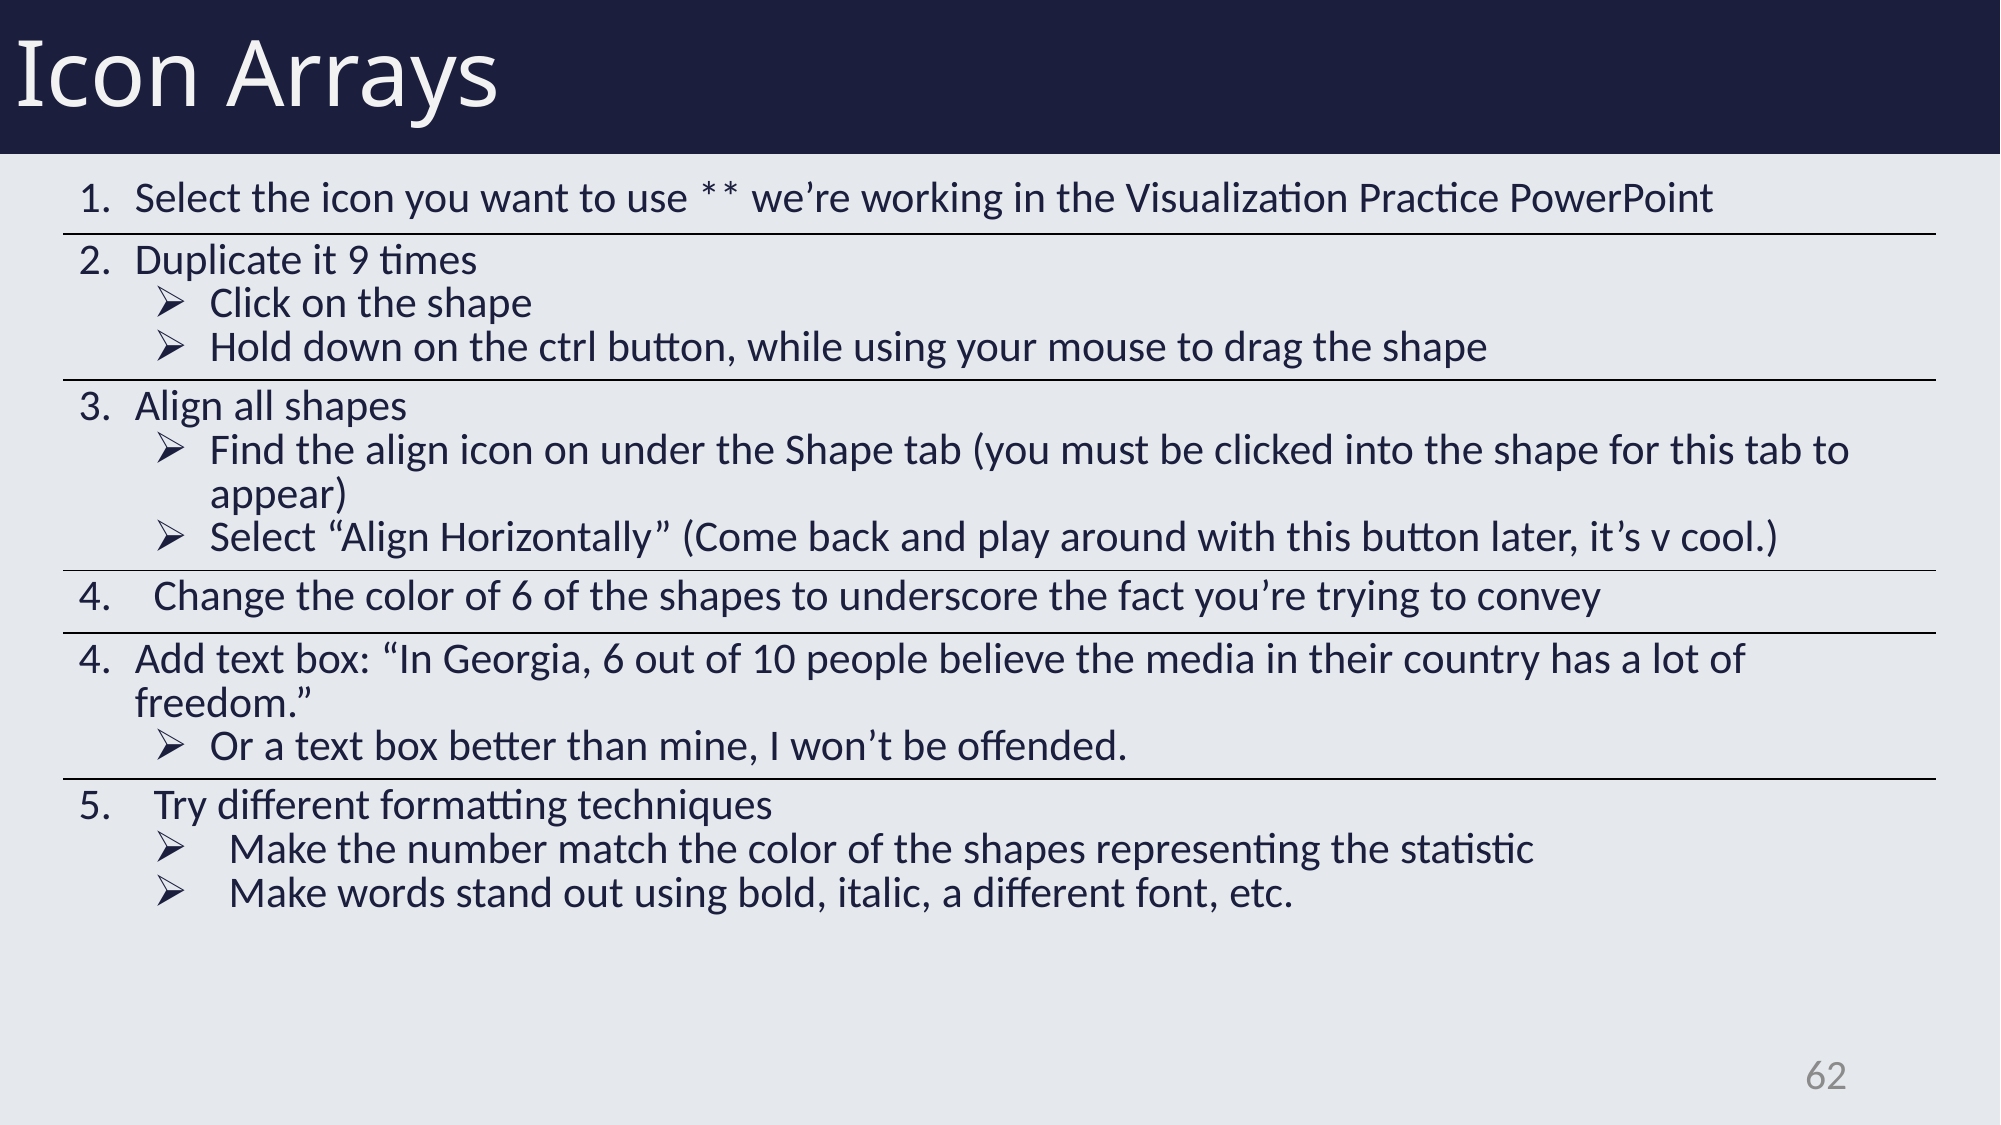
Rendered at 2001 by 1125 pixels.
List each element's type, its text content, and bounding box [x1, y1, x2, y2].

table_cell Try different formatting techniques Make the number match the color of the shapes representing the statistic Make words stand out using bold, italic, a different font, etc. [63, 780, 1936, 969]
table_cell Change the color of 6 of the shapes to underscore the fact you’re trying to convey [63, 571, 1936, 632]
table_header Select the icon you want to use ** we’re working in the Visualization Practice PowerPoint [63, 172, 1936, 233]
slide_number 62 [1412, 1042, 1863, 1103]
title Icon Arrays [0, 0, 1726, 186]
text_box [1726, 0, 2000, 155]
text_box [0, 155, 2000, 1125]
table_cell Duplicate it 9 times Click on the shape Hold down on the ctrl button, while using your mouse to drag the shape [63, 235, 1936, 379]
table_cell Add text box: “In Georgia, 6 out of 10 people believe the media in their country has a lot of freedom.” Or a text box better than mine, I won’t be offended. [63, 634, 1936, 778]
table_cell Align all shapes Find the align icon on under the Shape tab (you must be clicked into the shape for this tab to appear) Select “Align Horizontally” (Come back and play around with this button later, it’s v cool.) [63, 381, 1936, 570]
